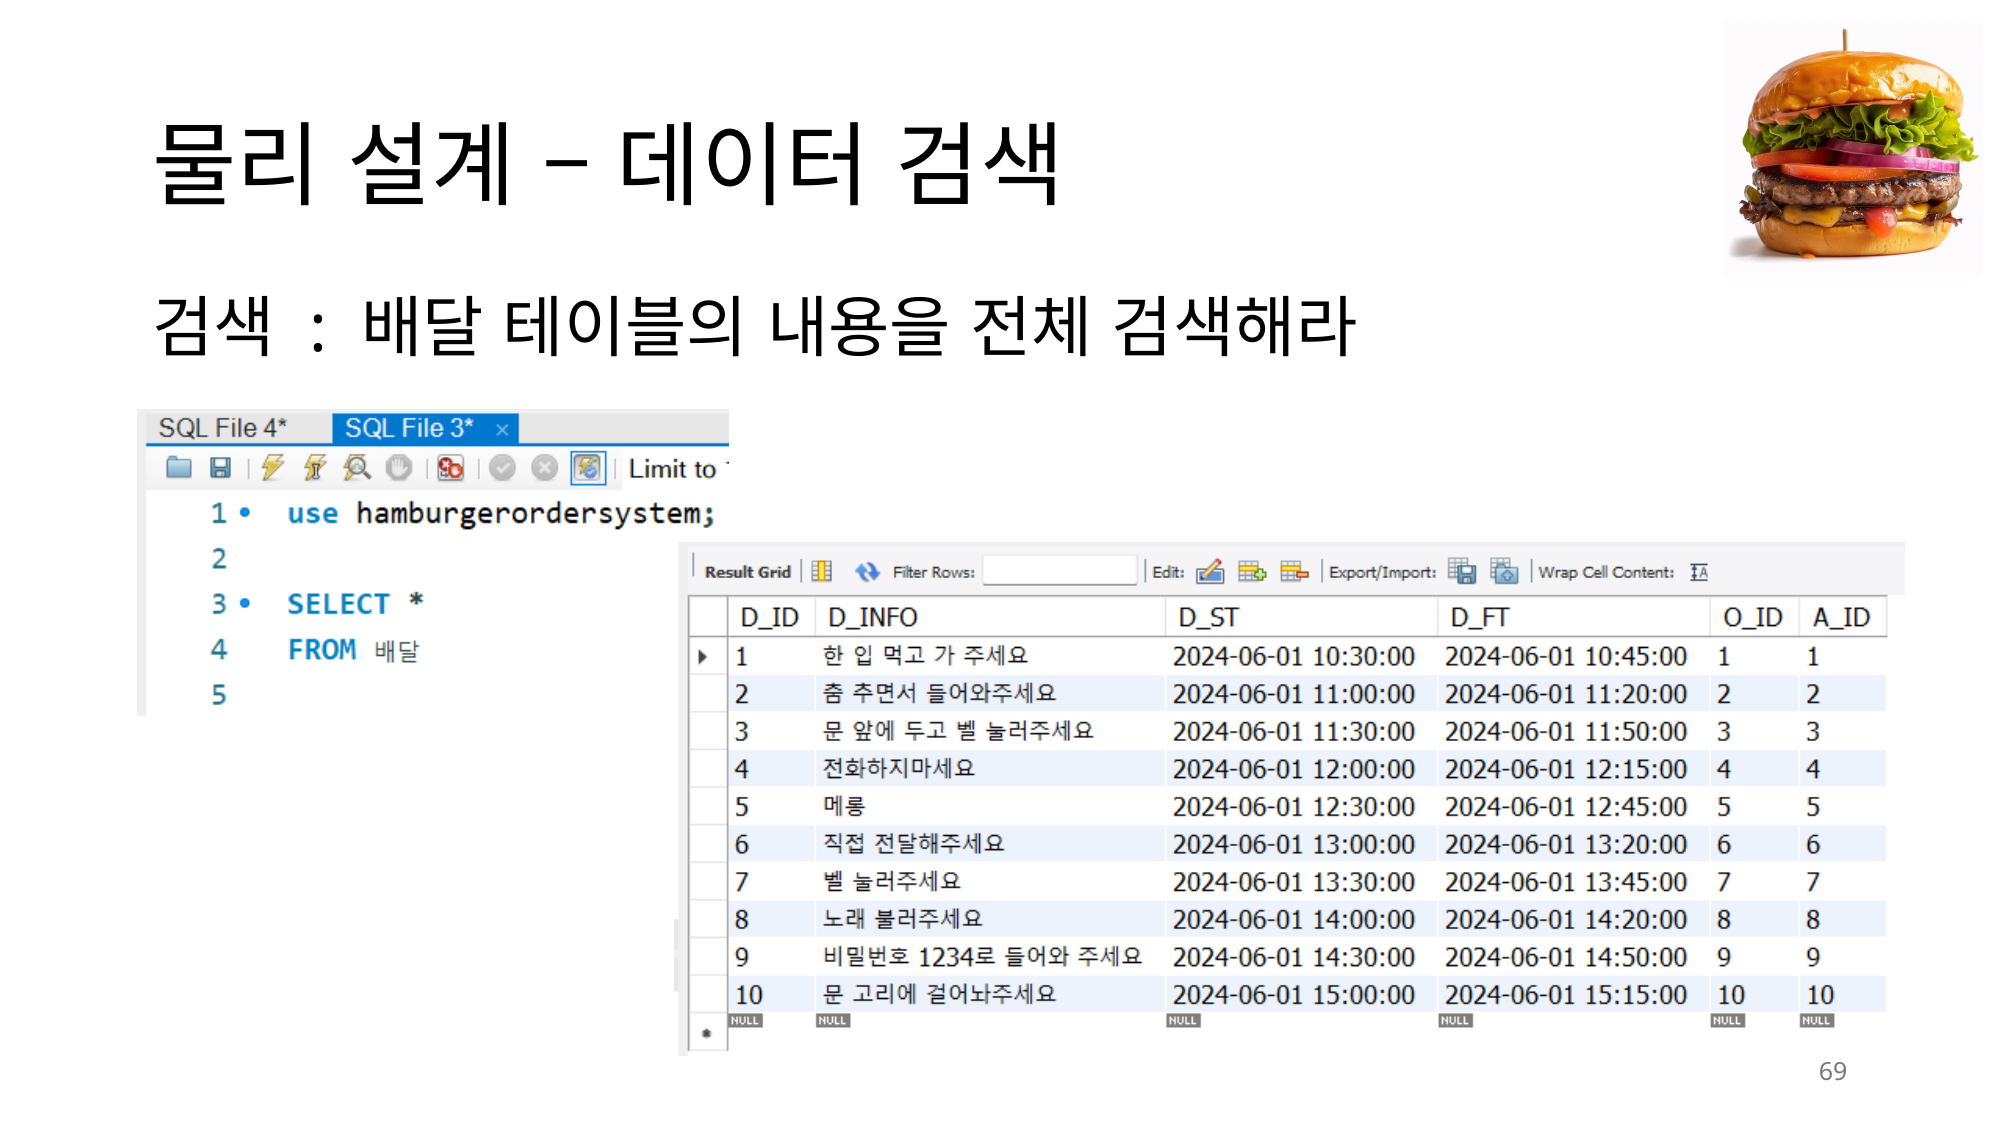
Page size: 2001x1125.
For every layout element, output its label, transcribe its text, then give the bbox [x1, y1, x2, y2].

text_box 검색 : 배달 테이블의 내용을 전체 검색해라 [137, 277, 1757, 372]
picture [1724, 19, 1983, 278]
slide_number 69 [1412, 1056, 1863, 1103]
title 물리 설계 – 데이터 검색 [137, 59, 1863, 278]
picture [136, 408, 1905, 1056]
